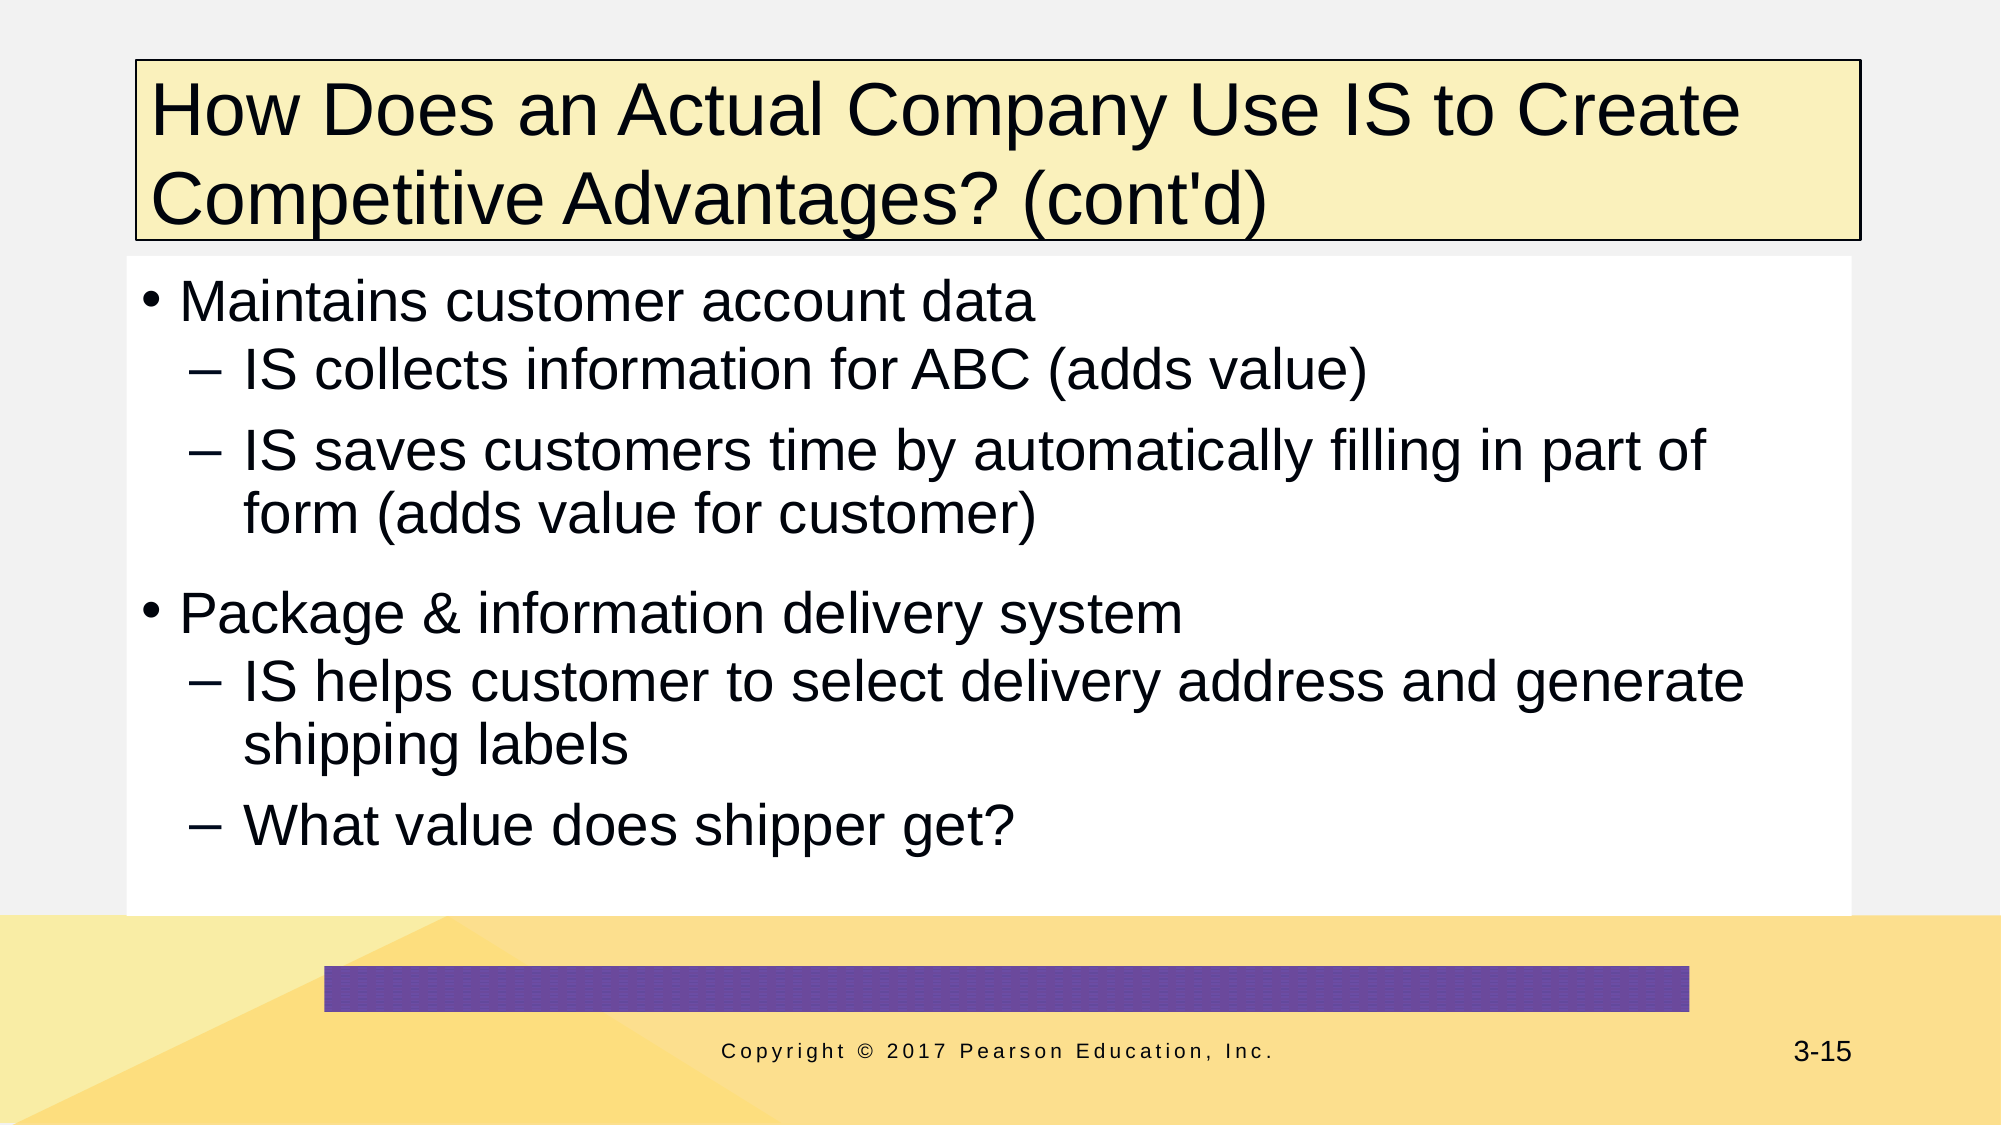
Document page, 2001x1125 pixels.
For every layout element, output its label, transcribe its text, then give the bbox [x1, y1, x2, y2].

list Maintains customer account data IS collects information for ABC (adds value) IS saves customers time by automatically filling in part of form (adds value for customer) Package & information delivery system IS helps customer to select delivery address and generate shipping labels What value does shipper get? [126, 255, 1852, 916]
footer Copyright © 2017 Pearson Education, Inc. [326, 1025, 1677, 1075]
title How Does an Actual Company Use IS to Create Competitive Advantages? (cont'd) [135, 59, 1862, 241]
